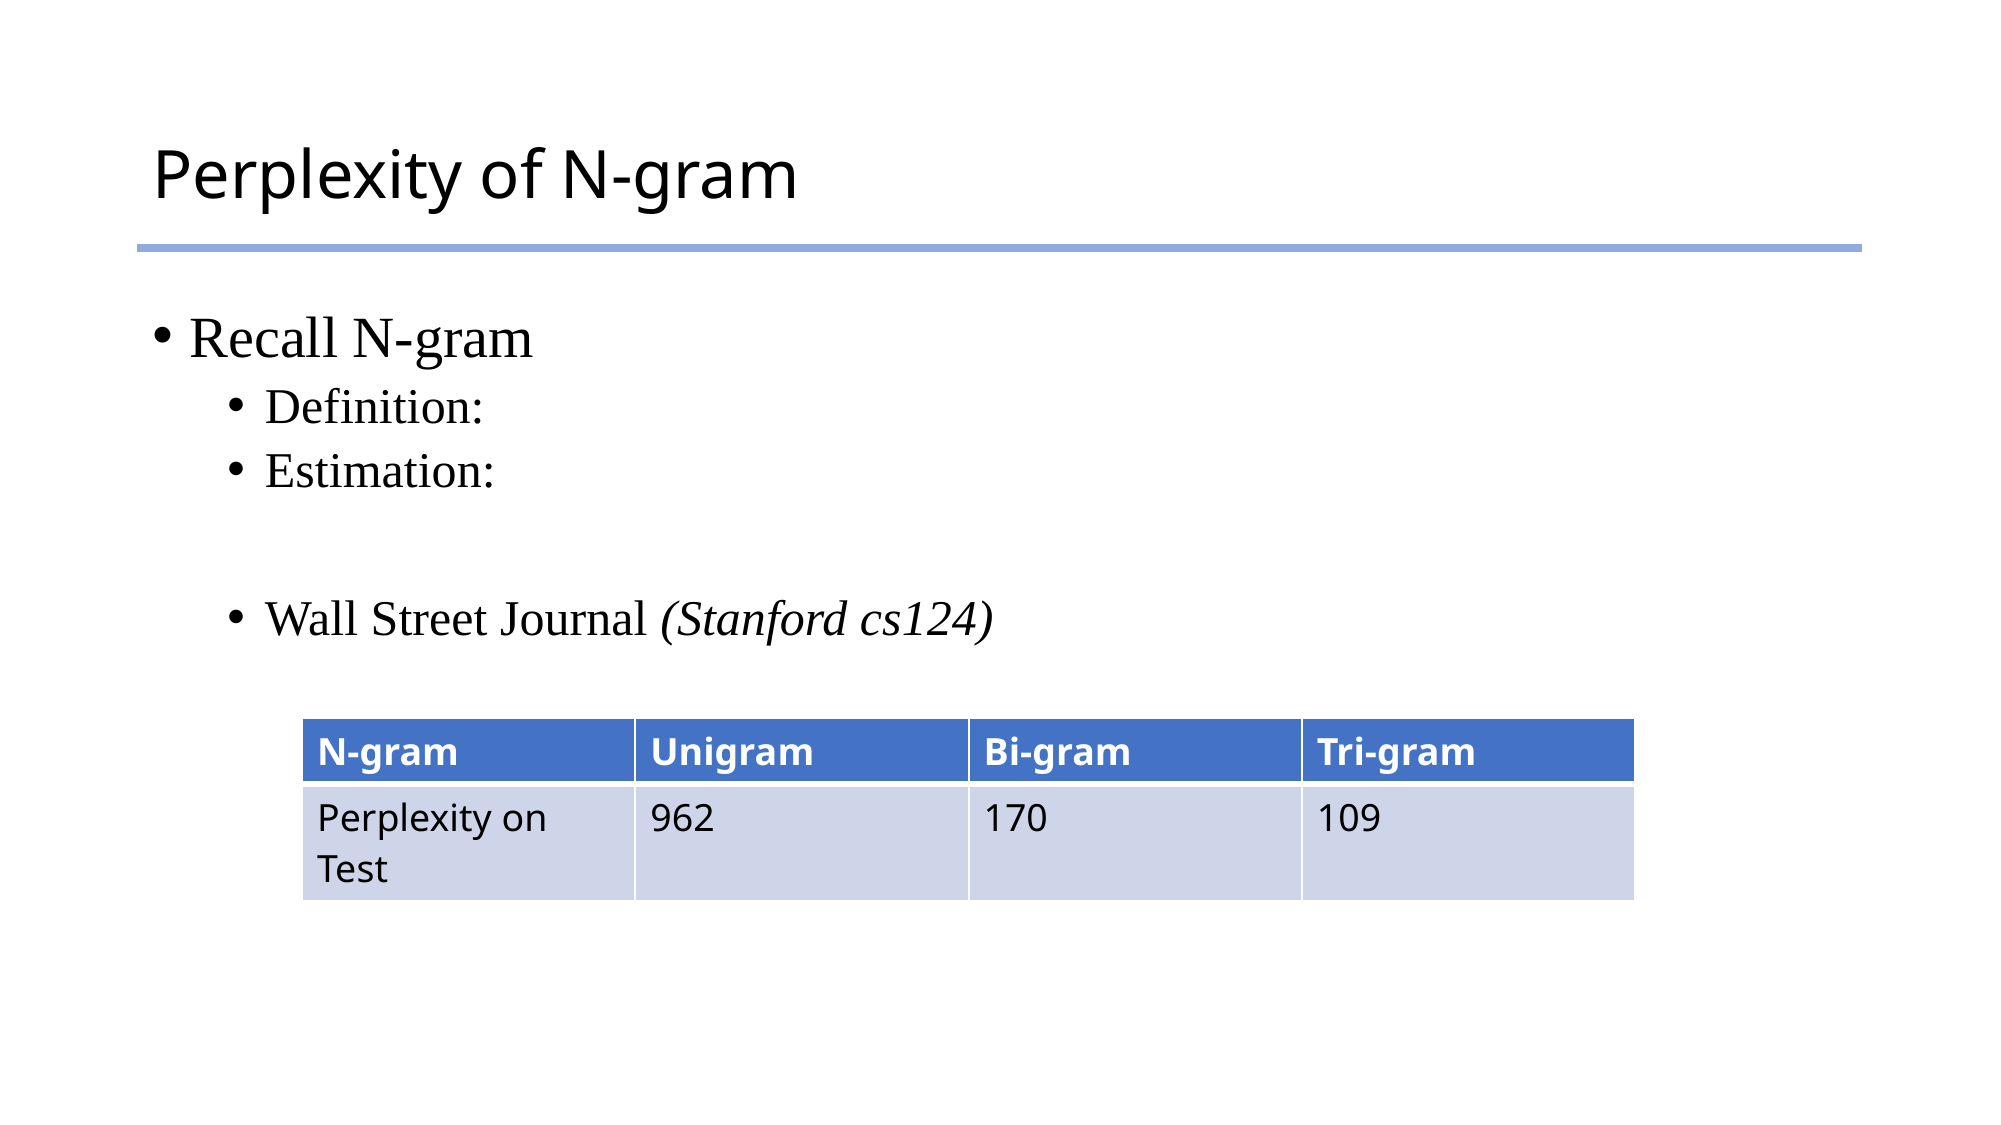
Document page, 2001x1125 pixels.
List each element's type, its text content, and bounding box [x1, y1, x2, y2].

table_header Unigram [636, 719, 968, 781]
table_cell Perplexity on Test [303, 787, 634, 900]
table_header Tri-gram [1303, 719, 1634, 781]
table_cell 109 [1303, 787, 1634, 900]
table_header Bi-gram [970, 719, 1301, 781]
table_header N-gram [303, 719, 634, 781]
table_cell 170 [970, 787, 1301, 900]
table_cell 962 [636, 787, 968, 900]
title Perplexity of N-gram [137, 108, 1863, 246]
